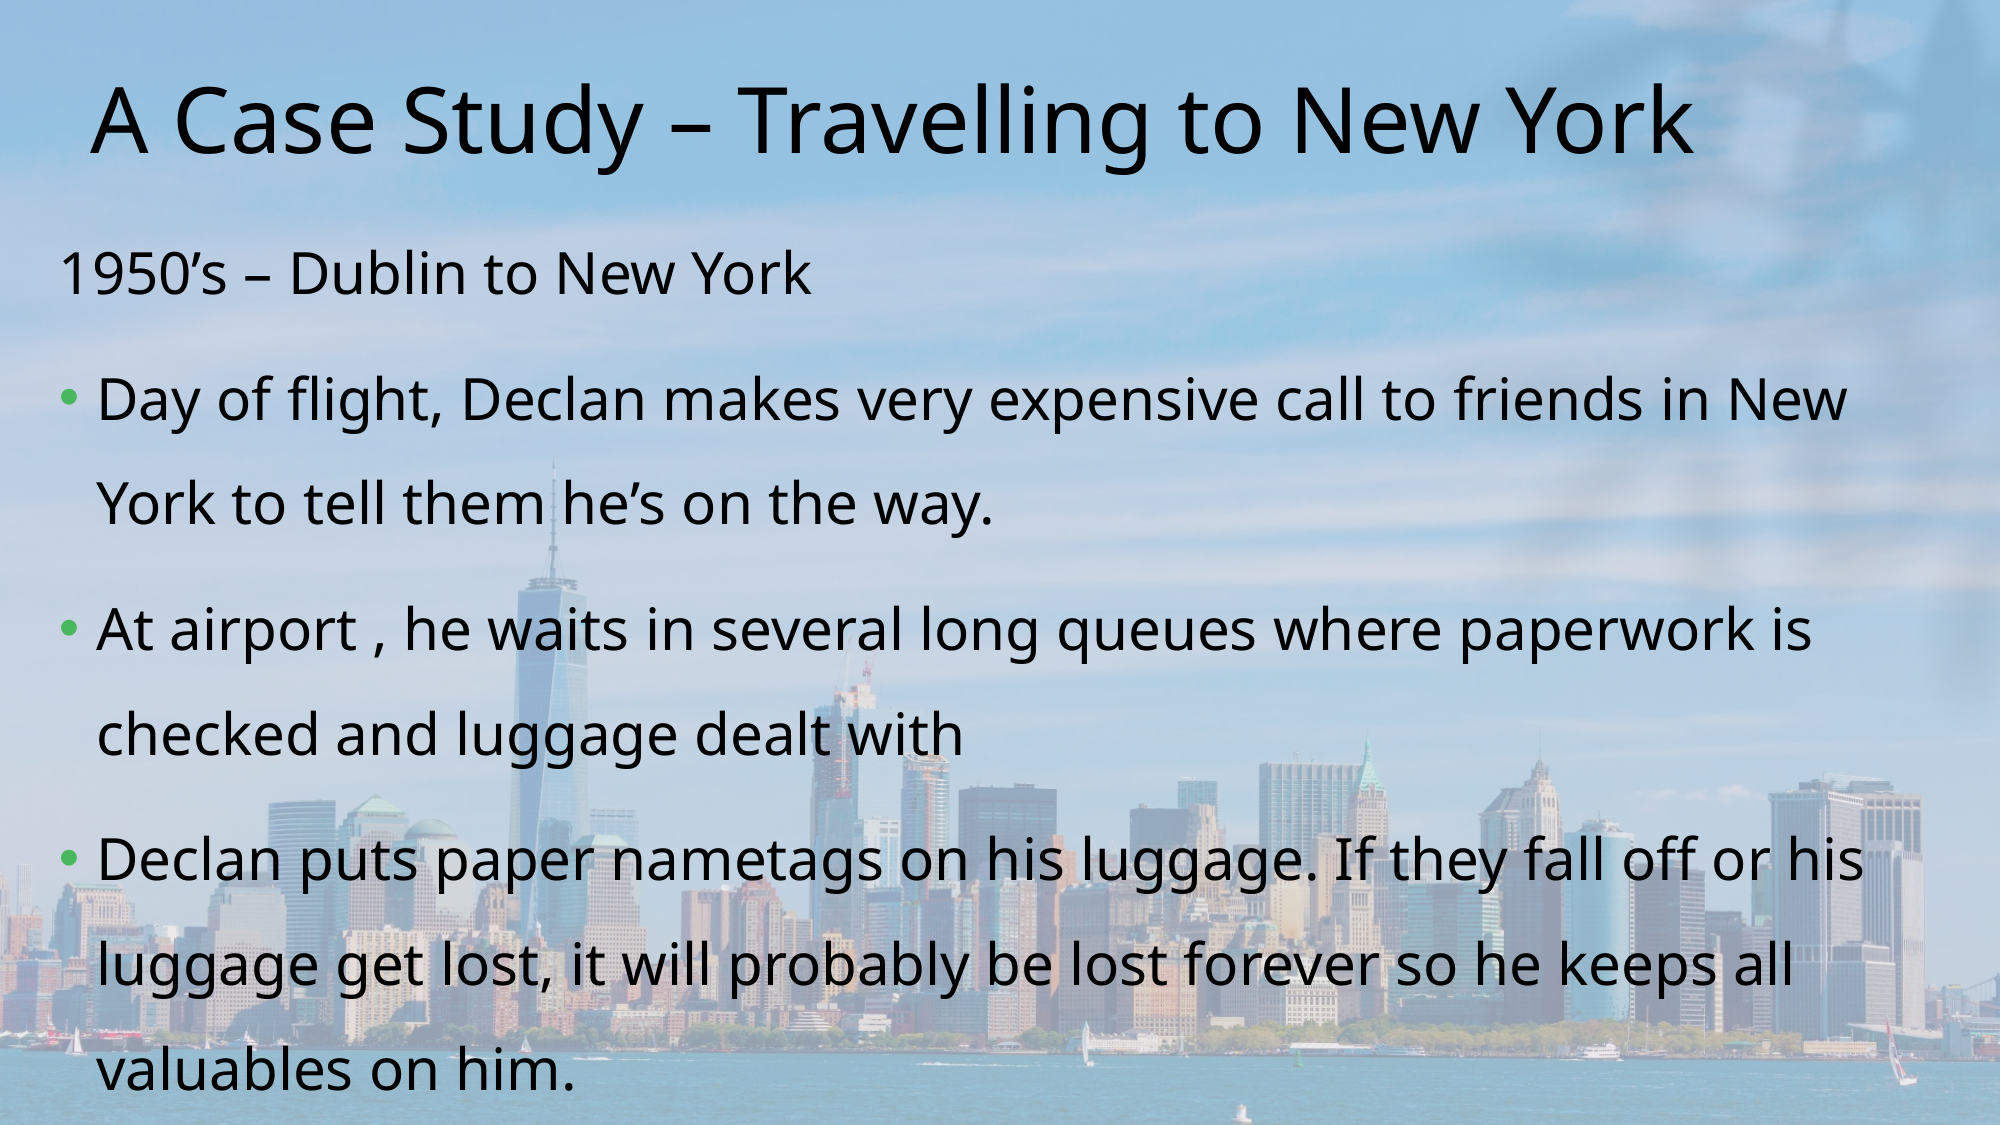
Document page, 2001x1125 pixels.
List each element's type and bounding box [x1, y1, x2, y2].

list [0, 0, 2000, 1125]
